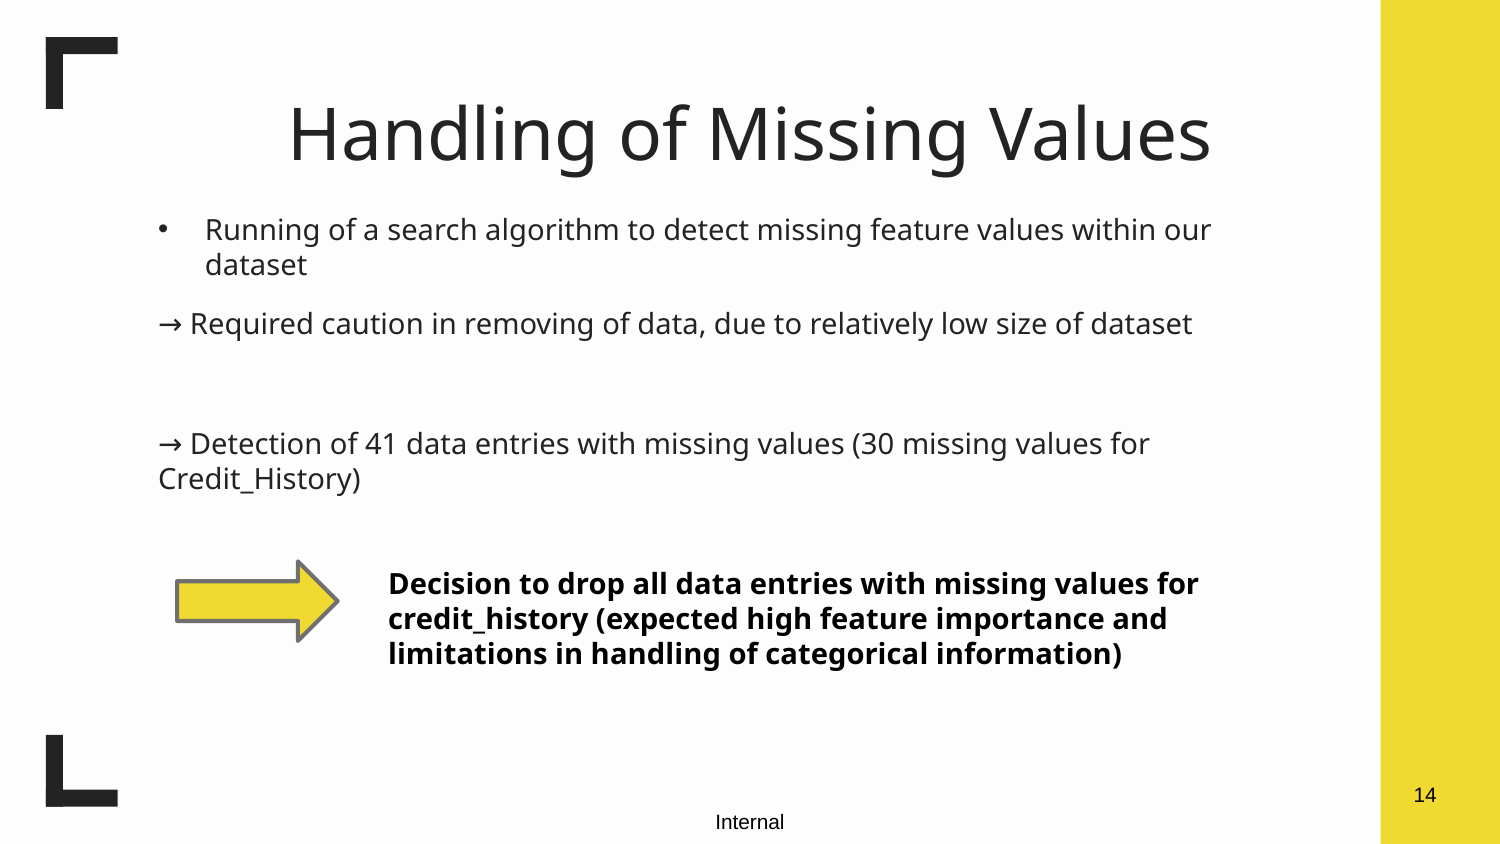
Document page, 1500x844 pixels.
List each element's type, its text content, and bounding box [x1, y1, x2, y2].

text_box Decision to drop all data entries with missing values for credit_history (expected high feature importance and limitations in handling of categorical information) [373, 558, 1223, 678]
text_box 14 [1398, 774, 1452, 814]
title Handling of Missing Values [118, 72, 1382, 167]
list Running of a search algorithm to detect missing feature values within our dataset → Required caution in removing of data, due to relatively low size of dataset → Detection of 41 data entries with missing values (30 missing values for Credit_History) [118, 195, 1336, 328]
text_box [175, 559, 340, 643]
